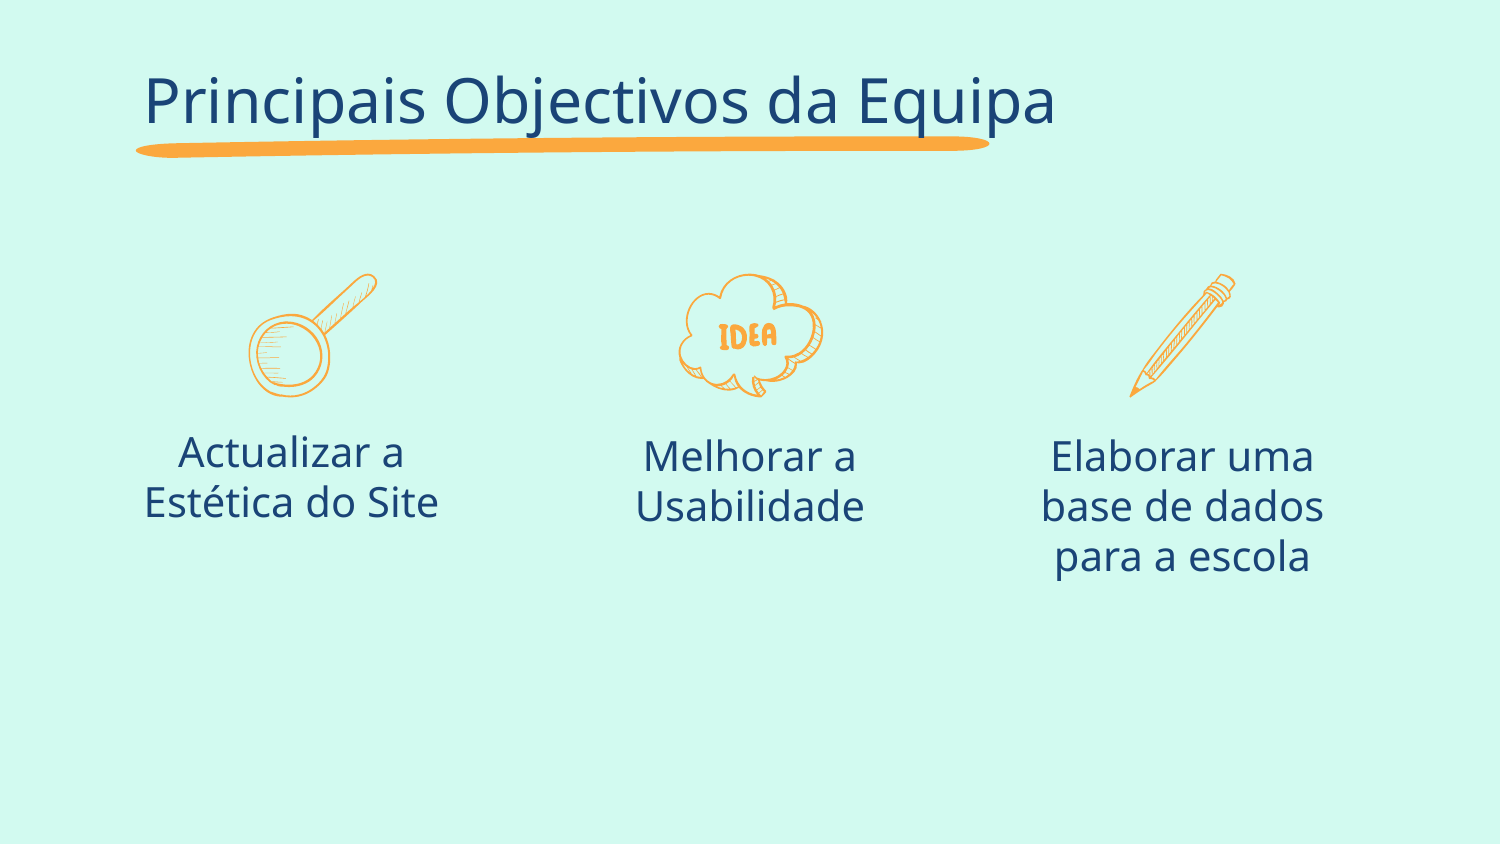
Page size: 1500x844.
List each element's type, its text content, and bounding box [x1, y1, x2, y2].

title Principais Objectivos da Equipa [128, 59, 1394, 138]
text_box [676, 273, 824, 398]
text_box [135, 138, 990, 158]
subtitle Melhorar a Usabilidade [571, 414, 929, 494]
text_box [1129, 273, 1236, 398]
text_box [247, 273, 385, 398]
subtitle Actualizar a Estética do Site [105, 410, 478, 490]
subtitle Elaborar uma base de dados para a escola [1004, 414, 1361, 650]
